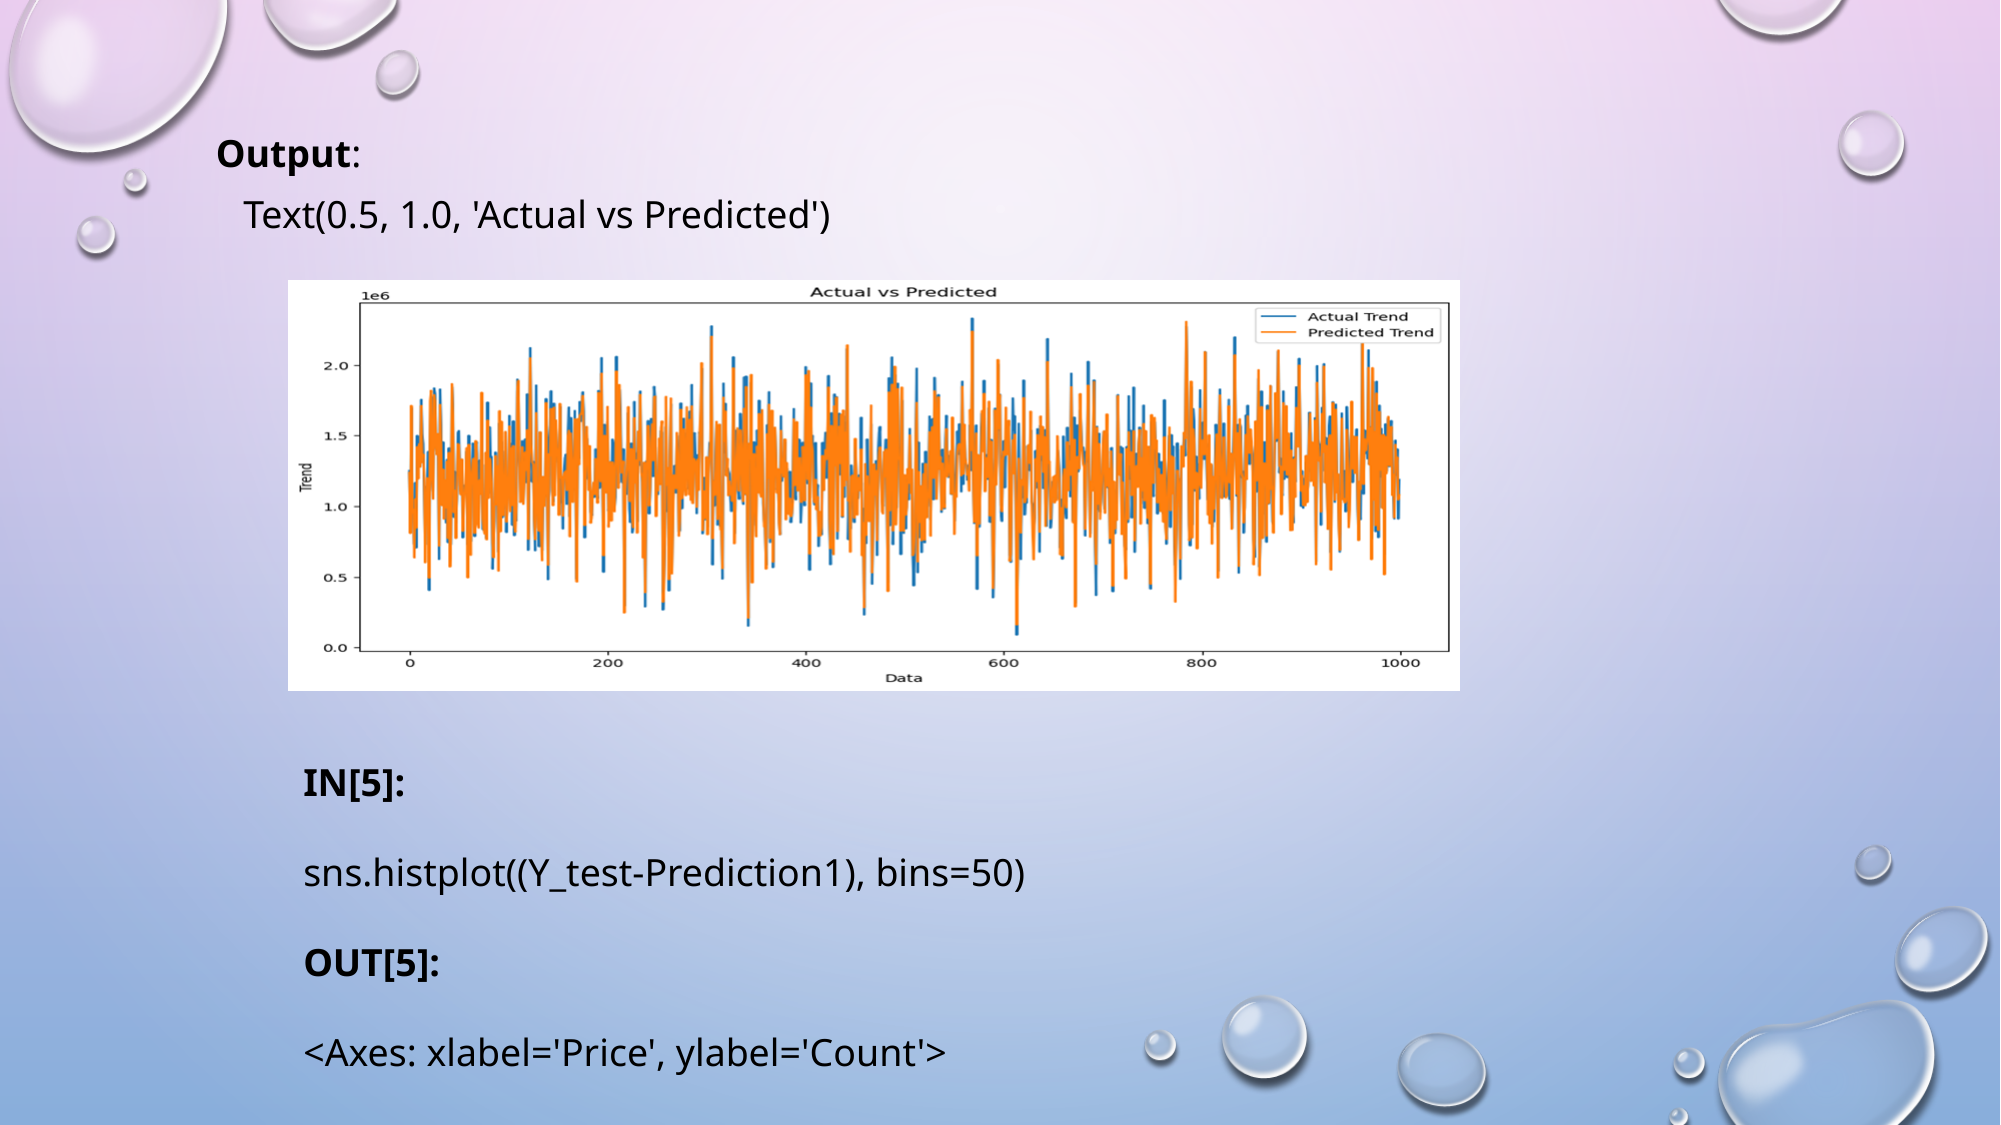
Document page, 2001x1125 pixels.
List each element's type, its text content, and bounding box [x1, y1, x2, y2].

text_box IN[5]: sns.histplot((Y_test-Prediction1), bins=50) OUT[5]: <Axes: xlabel='Price', ylabel='Count'> [288, 751, 1289, 1082]
text_box Text(0.5, 1.0, 'Actual vs Predicted') [228, 183, 846, 244]
picture [0, 0, 2000, 1125]
text_box Output: [201, 122, 377, 183]
